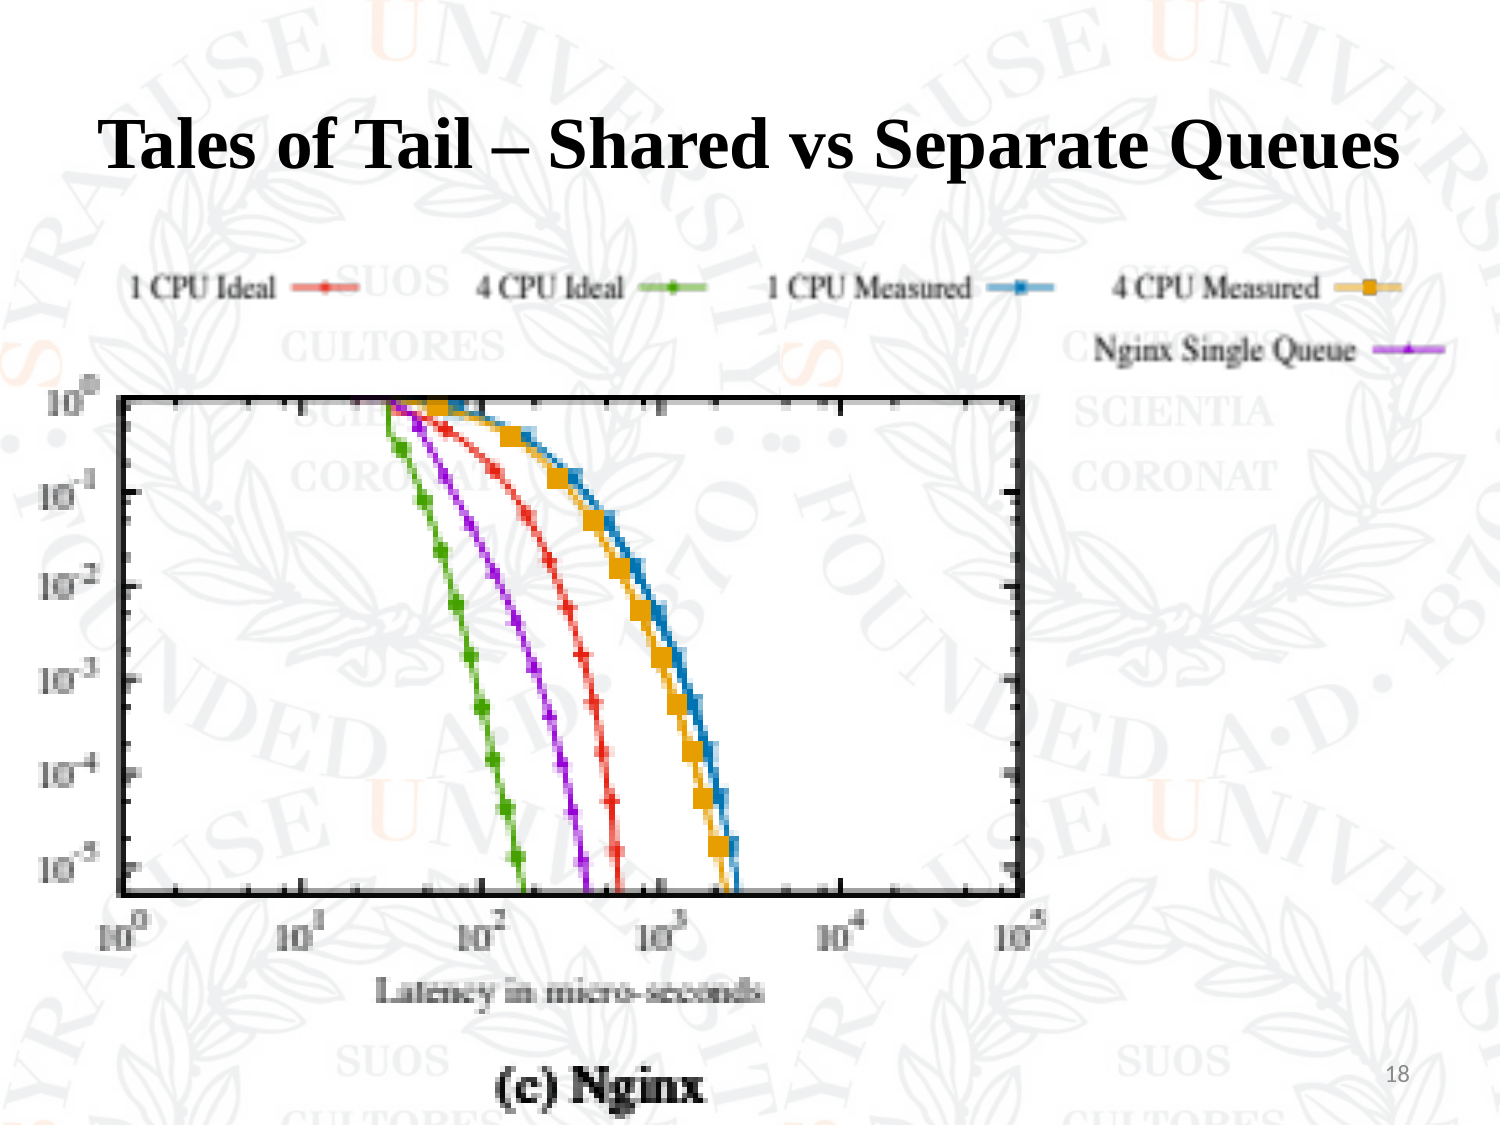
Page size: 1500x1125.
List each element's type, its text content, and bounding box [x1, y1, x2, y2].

title Tales of Tail – Shared vs Separate Queues [75, 45, 1425, 233]
picture [33, 364, 1057, 1125]
picture [123, 258, 1451, 371]
slide_number 18 [1074, 1042, 1425, 1103]
